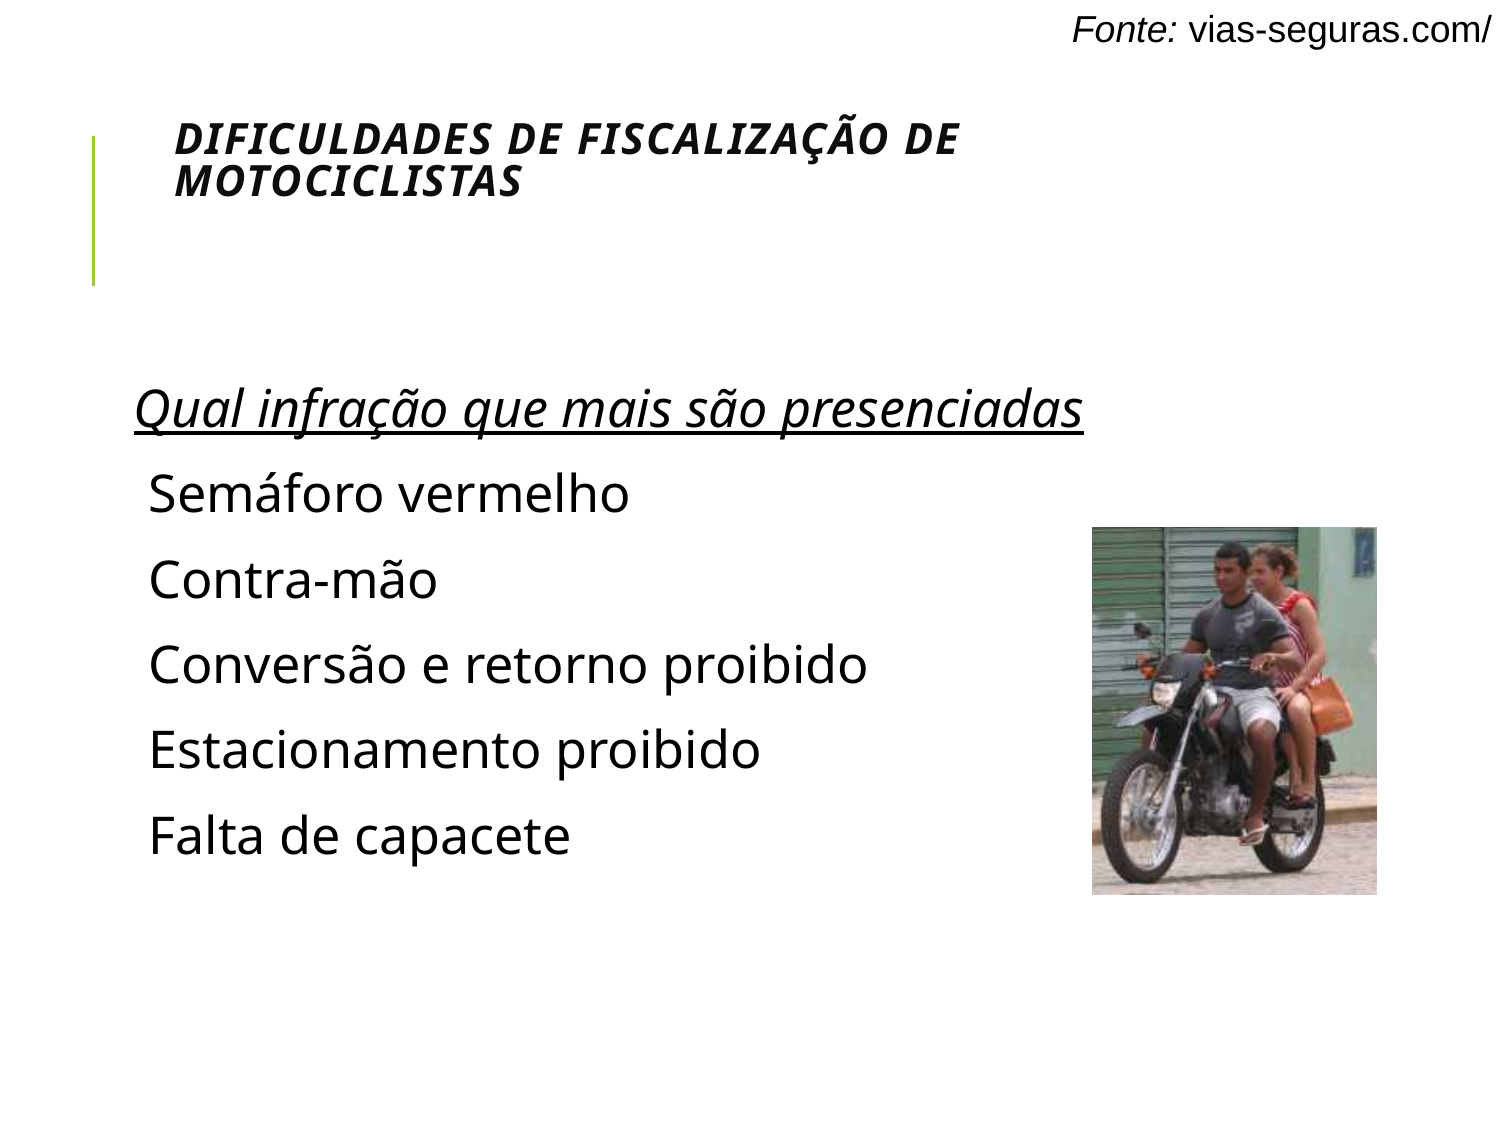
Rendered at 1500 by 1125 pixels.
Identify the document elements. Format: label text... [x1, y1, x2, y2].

title Dificuldades de fiscalização de motociclistas [159, 113, 1334, 213]
list Qual infração que mais são presenciadas Semáforo vermelho Contra-mão Conversão e retorno proibido Estacionamento proibido Falta de capacete [126, 375, 1322, 1035]
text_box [1092, 526, 1378, 895]
